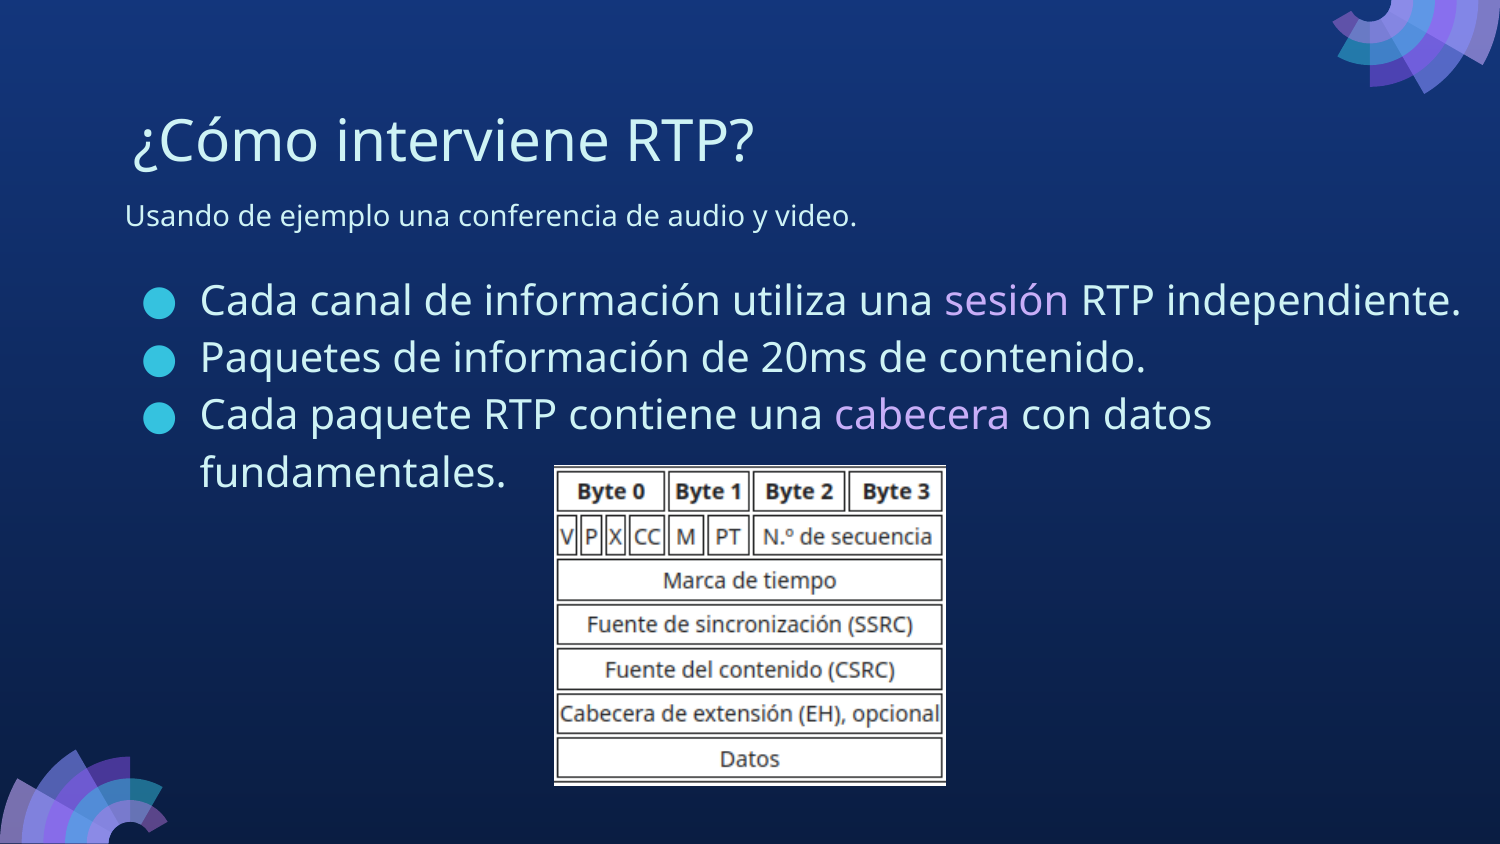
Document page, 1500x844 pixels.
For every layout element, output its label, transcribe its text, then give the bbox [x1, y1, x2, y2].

picture [554, 465, 946, 786]
title ¿Cómo interviene RTP? [118, 88, 1382, 182]
list Usando de ejemplo una conferencia de audio y video. Cada canal de información utiliza una sesión RTP independiente. Paquetes de información de 20ms de contenido. Cada paquete RTP contiene una cabecera con datos fundamentales. [109, 182, 1479, 582]
